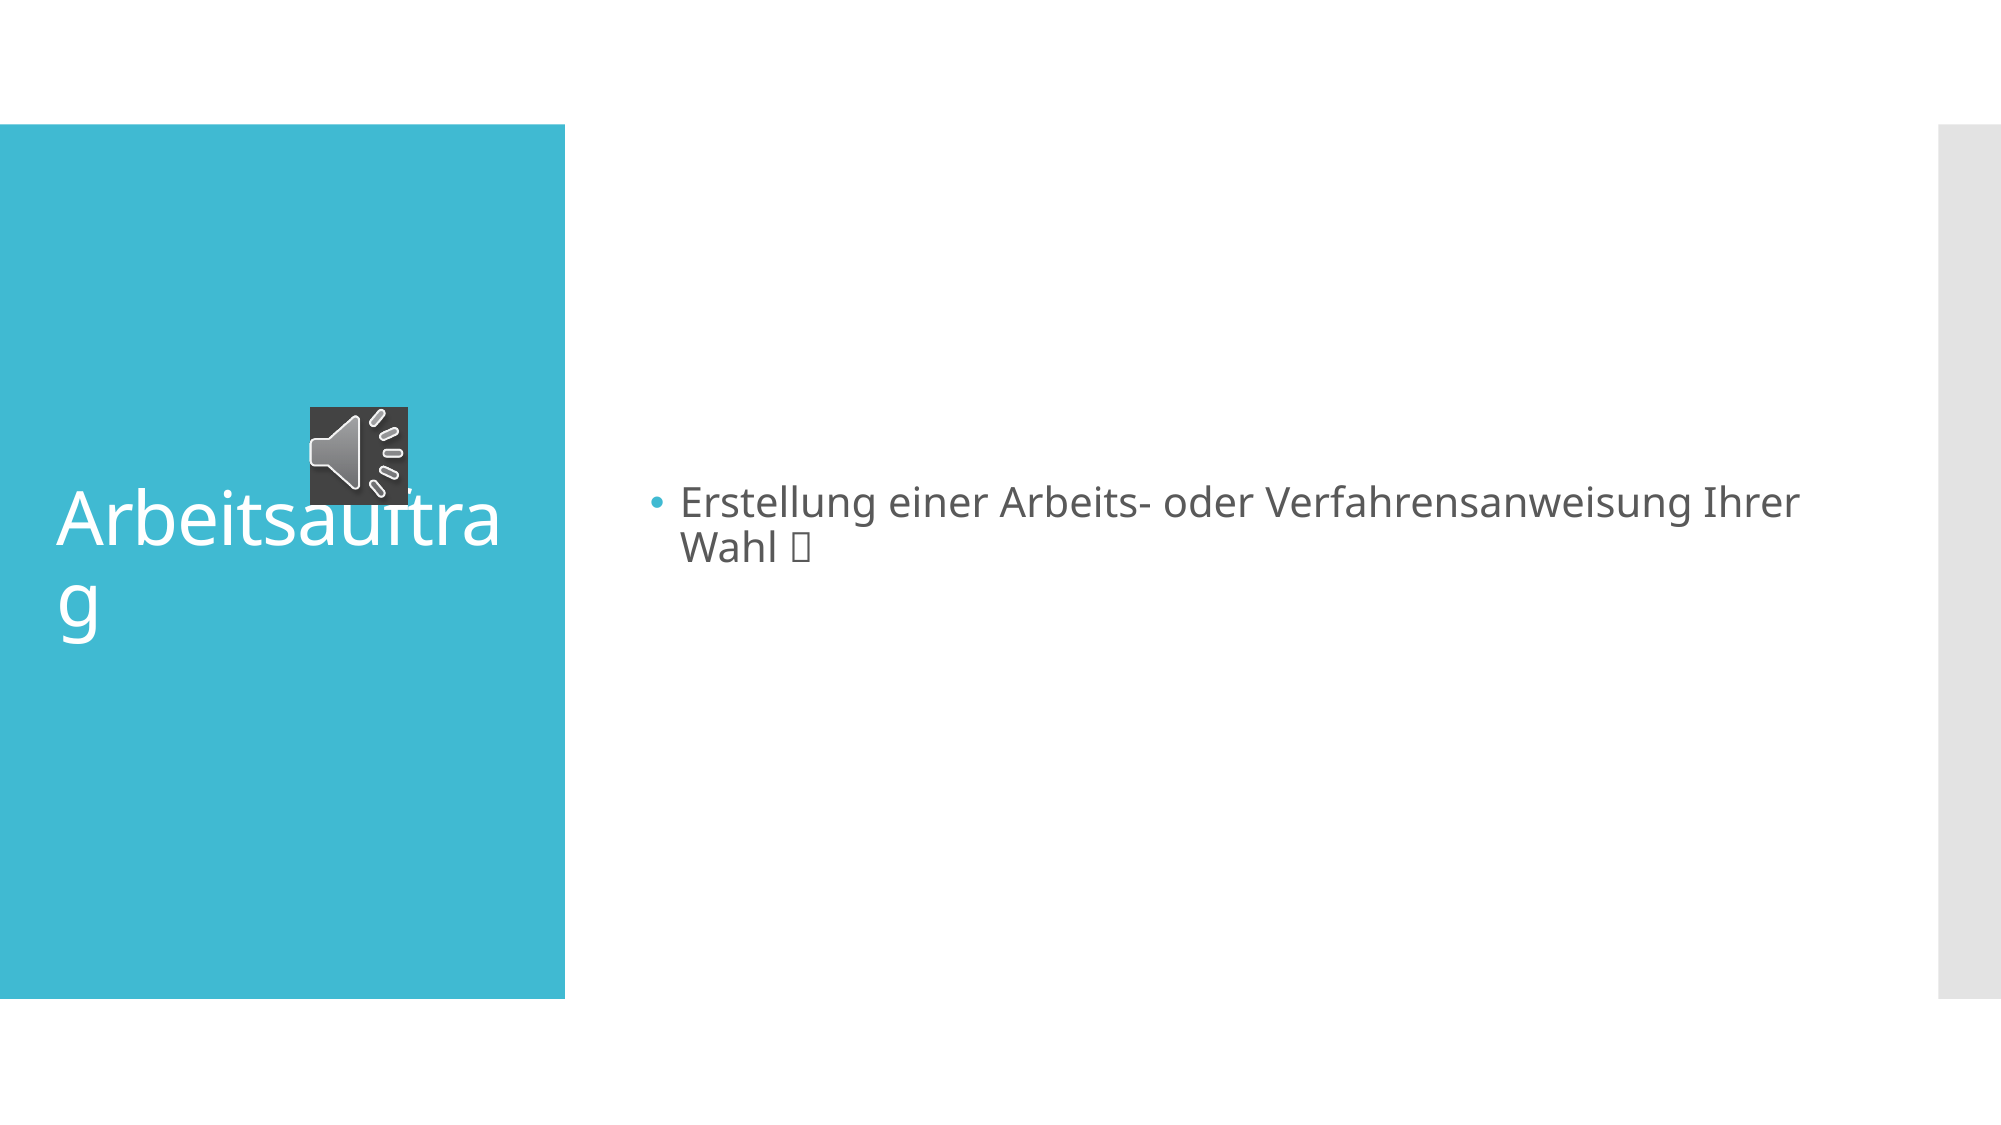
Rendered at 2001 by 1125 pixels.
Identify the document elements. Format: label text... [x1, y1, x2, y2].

list Erstellung einer Arbeits- oder Verfahrensanweisung Ihrer Wahl  [634, 141, 1835, 982]
title Arbeitsauftrag [41, 184, 553, 940]
picture [308, 405, 410, 507]
